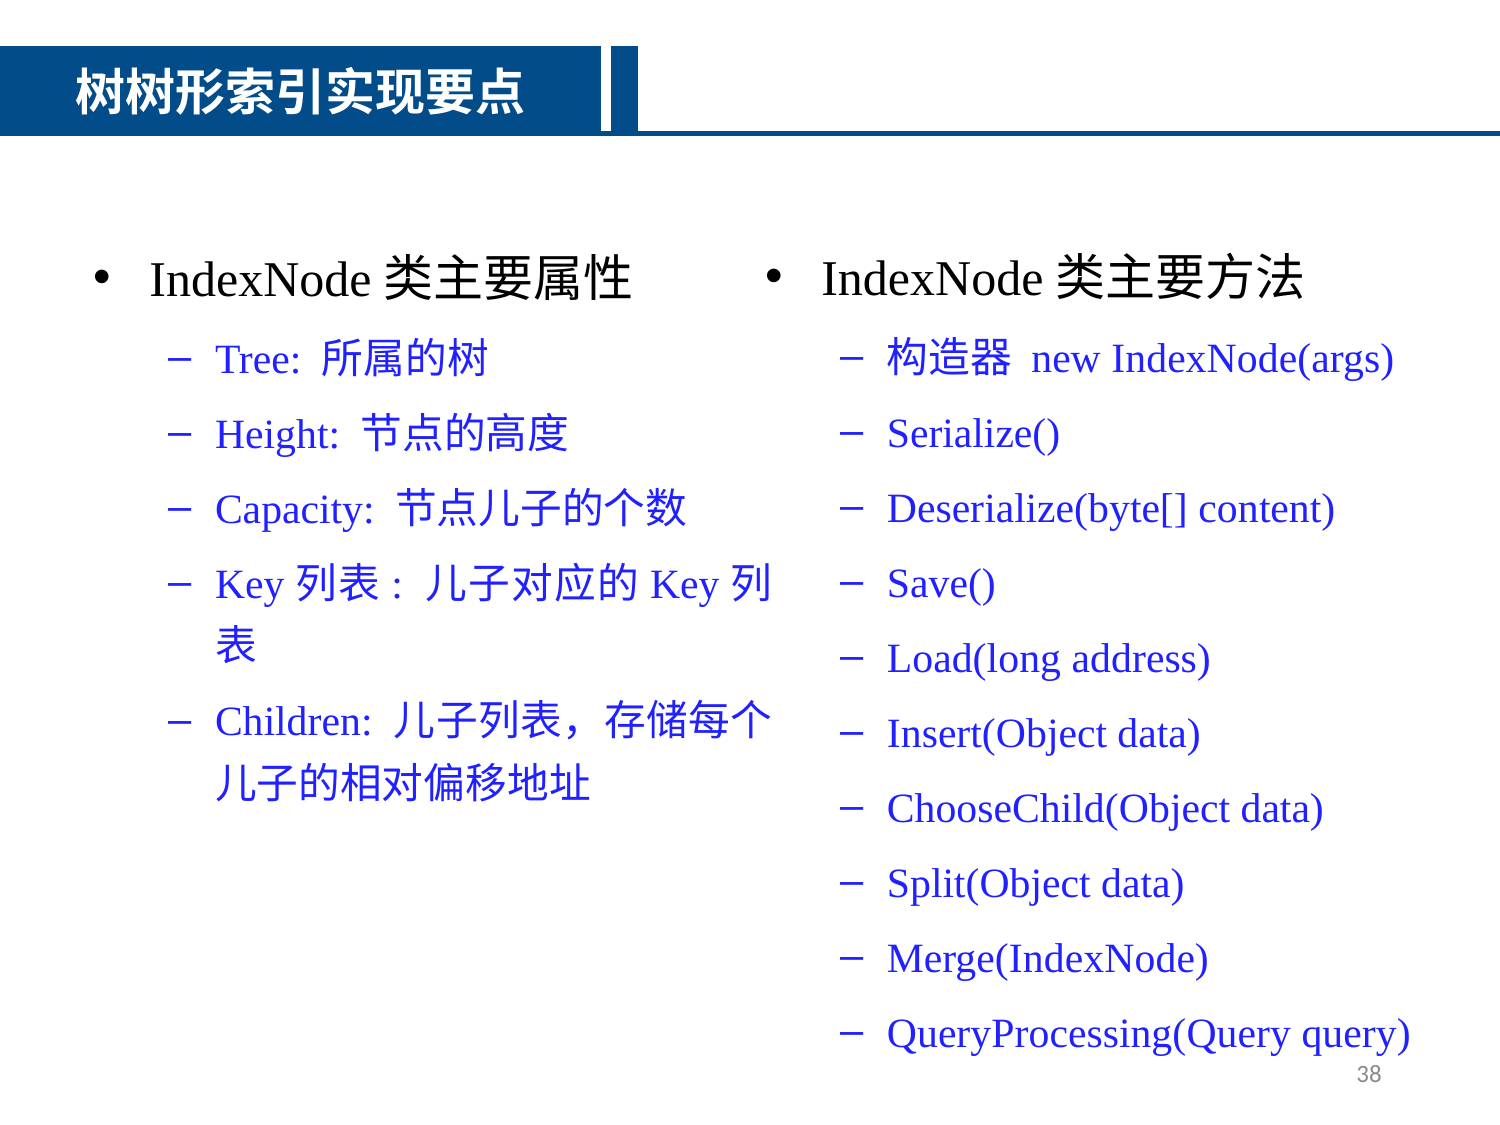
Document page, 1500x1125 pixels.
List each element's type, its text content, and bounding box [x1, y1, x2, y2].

text_box IndexNode类主要方法 构造器 new IndexNode(args) Serialize() Deserialize(byte[] content) Save() Load(long address) Insert(Object data) ChooseChild(Object data) Split(Object data) Merge(IndexNode) QueryProcessing(Query query) [749, 223, 1460, 1012]
slide_number 38 [1059, 1042, 1397, 1103]
text_box IndexNode类主要属性 Tree: 所属的树 Height: 节点的高度 Capacity: 节点儿子的个数 Key列表: 儿子对应的Key列表 Children: 儿子列表，存储每个儿子的相对偏移地址 [78, 223, 788, 1013]
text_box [1, 46, 637, 134]
text_box [78, 135, 109, 140]
